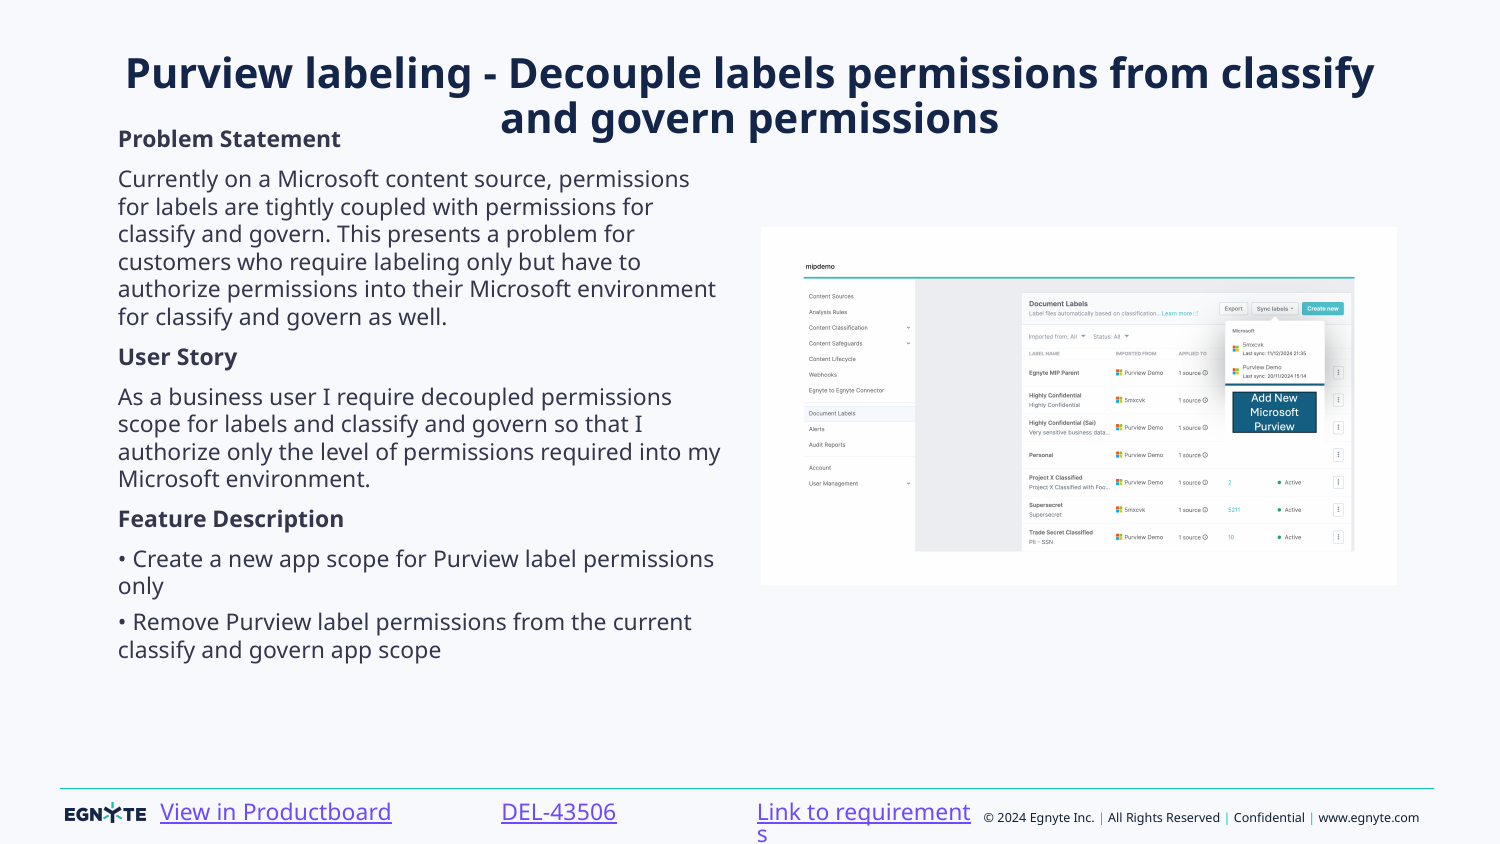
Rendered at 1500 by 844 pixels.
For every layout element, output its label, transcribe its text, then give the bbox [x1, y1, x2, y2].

list View in Productboard [145, 790, 486, 835]
picture [65, 802, 145, 823]
list DEL-43506 [486, 790, 741, 835]
picture [761, 119, 1397, 693]
title Purview labeling - Decouple labels permissions from classify and govern permissions [103, 44, 1397, 106]
list Problem Statement Currently on a Microsoft content source, permissions for labels are tightly coupled with permissions for classify and govern. This presents a problem for customers who require labeling only but have to authorize permissions into their Microsoft environment for classify and govern as well. User Story As a business user I require decoupled permissions scope for labels and classify and govern so that I authorize only the level of permissions required into my Microsoft environment. Feature Description • Create a new app scope for Purview label permissions only • Remove Purview label permissions from the current classify and govern app scope [103, 117, 741, 693]
list Link to requirements [742, 790, 997, 835]
